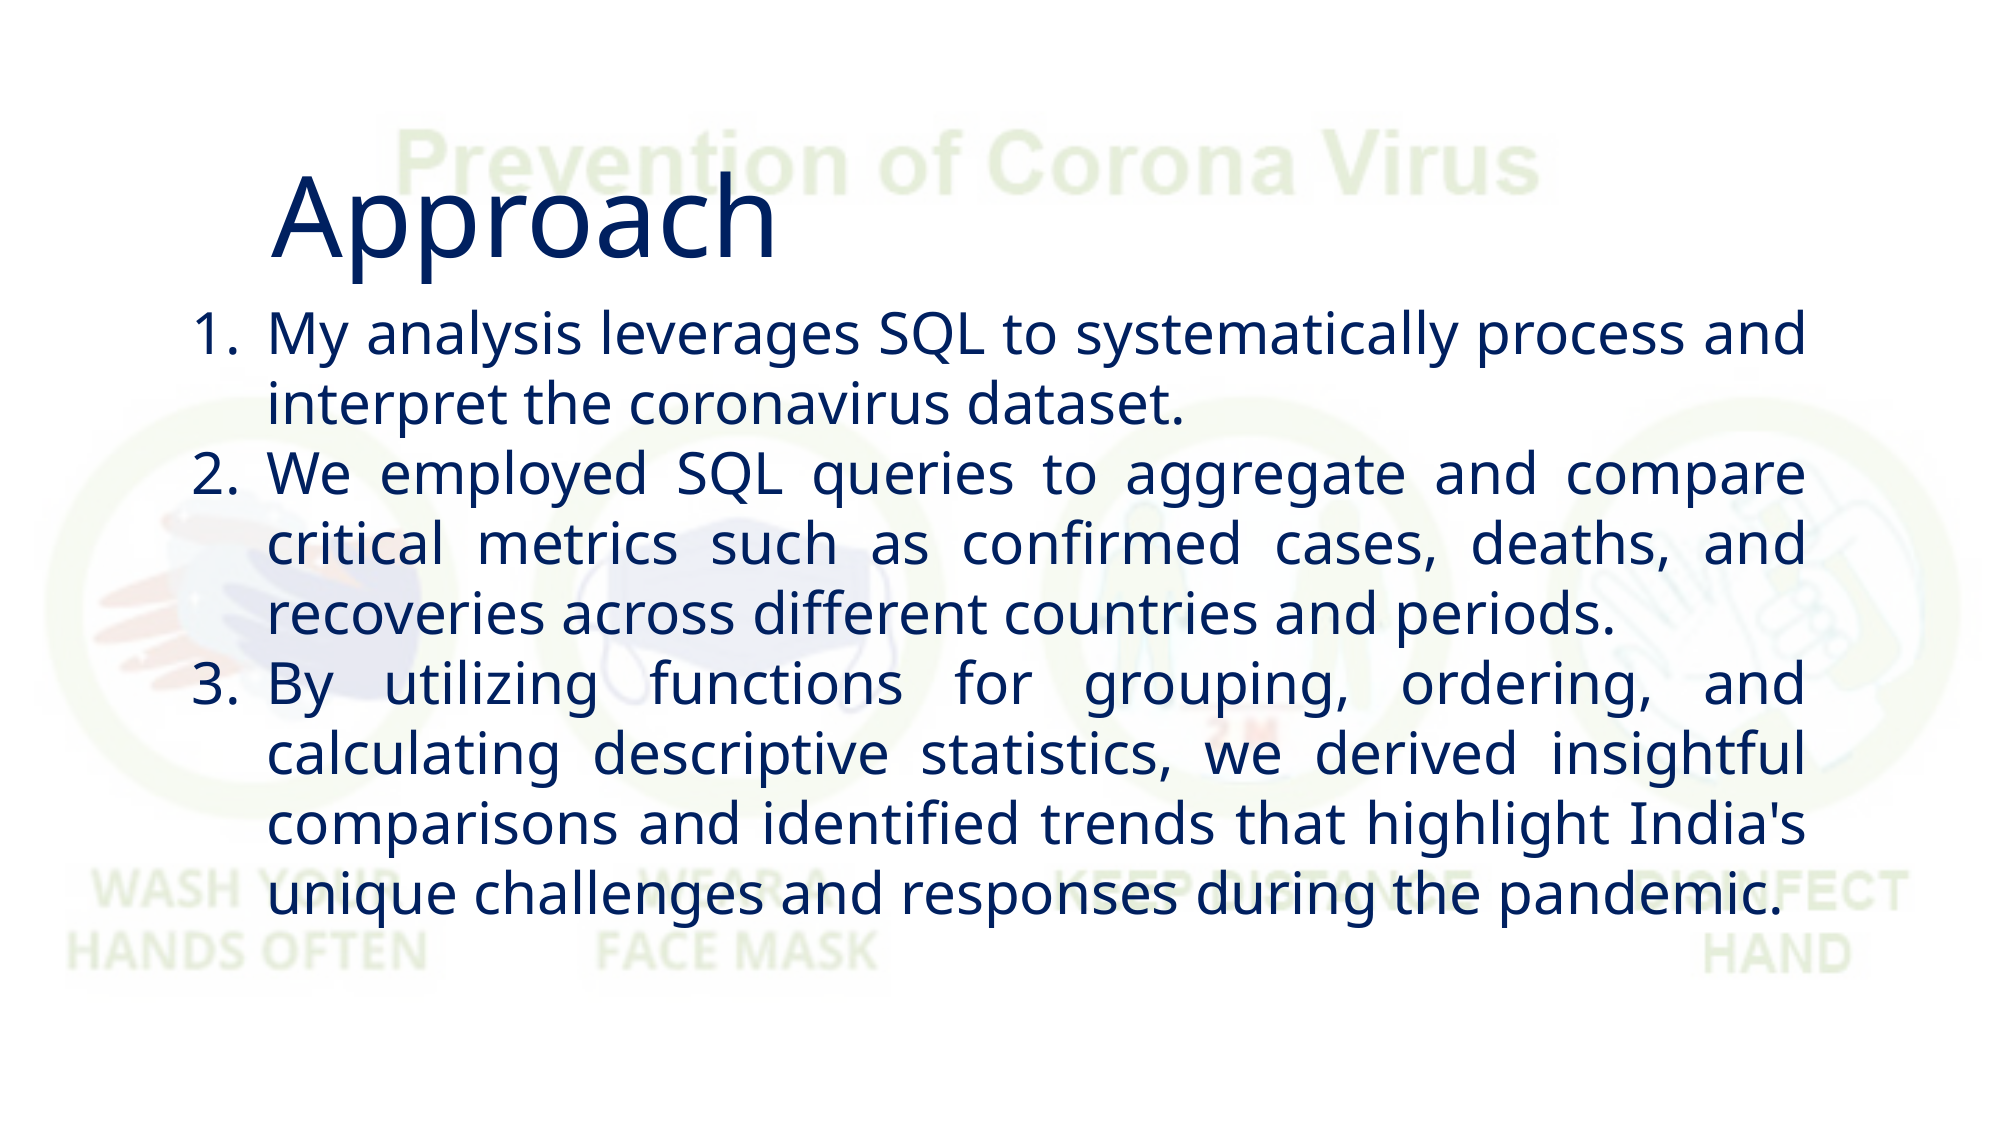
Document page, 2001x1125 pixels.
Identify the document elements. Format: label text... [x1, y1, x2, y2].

text_box Approach [256, 137, 1373, 287]
text_box [88, 250, 798, 886]
text_box My analysis leverages SQL to systematically process and interpret the coronavirus dataset. We employed SQL queries to aggregate and compare critical metrics such as confirmed cases, deaths, and recoveries across different countries and periods. By utilizing functions for grouping, ordering, and calculating descriptive statistics, we derived insightful comparisons and identified trends that highlight India's unique challenges and responses during the pandemic. [177, 288, 1823, 934]
